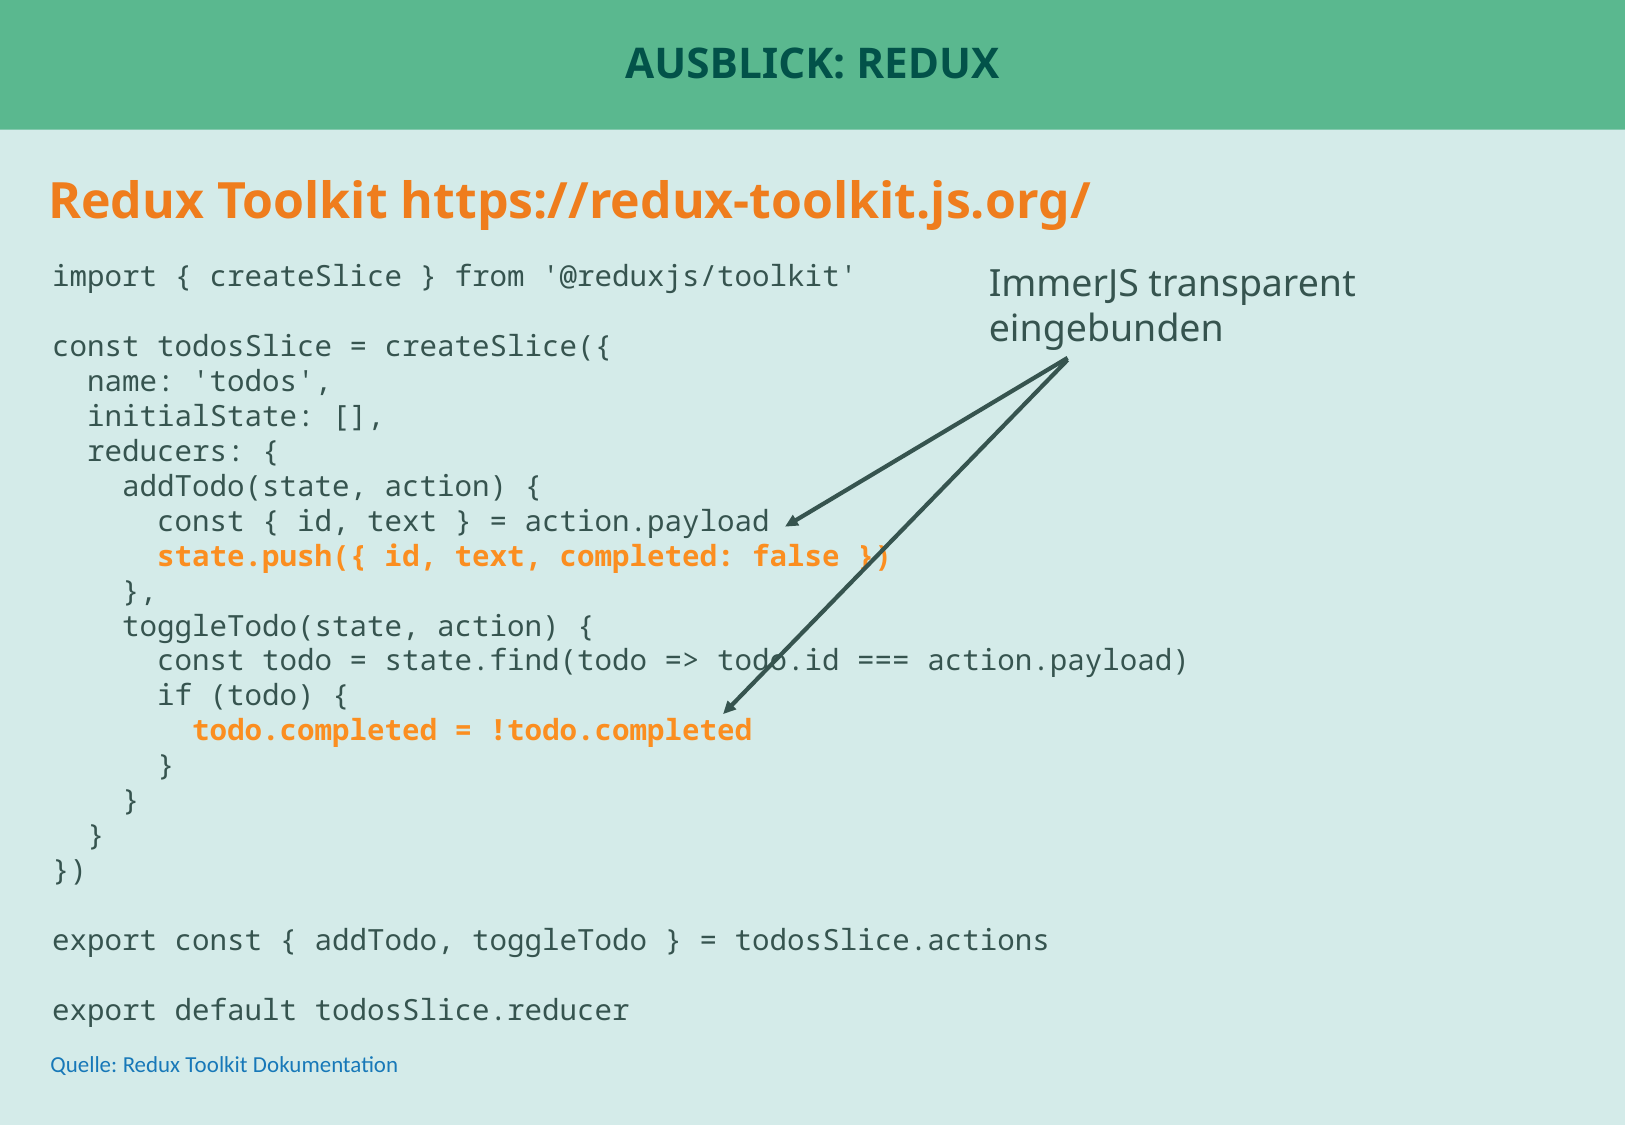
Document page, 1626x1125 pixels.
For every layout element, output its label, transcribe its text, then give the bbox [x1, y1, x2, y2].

text_box Quelle: Redux Toolkit Dokumentation [35, 1042, 414, 1085]
list Redux Toolkit https://redux-toolkit.js.org/ [33, 168, 1592, 1043]
text_box ImmerJS transparent eingebunden [974, 251, 1518, 357]
title Ausblick: Redux [0, 0, 1625, 130]
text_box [723, 359, 1068, 714]
text_box import { createSlice } from '@reduxjs/toolkit' const todosSlice = createSlice({ name: 'todos', initialState: [], reducers: { addTodo(state, action) { const { id, text } = action.payload state.push({ id, text, completed: false }) }, toggleTodo(state, action) { const todo = state.find(todo => todo.id === action.payload) if (todo) { todo.completed = !todo.completed } } } }) export const { addTodo, toggleTodo } = todosSlice.actions export default todosSlice.reducer [37, 249, 1205, 1034]
